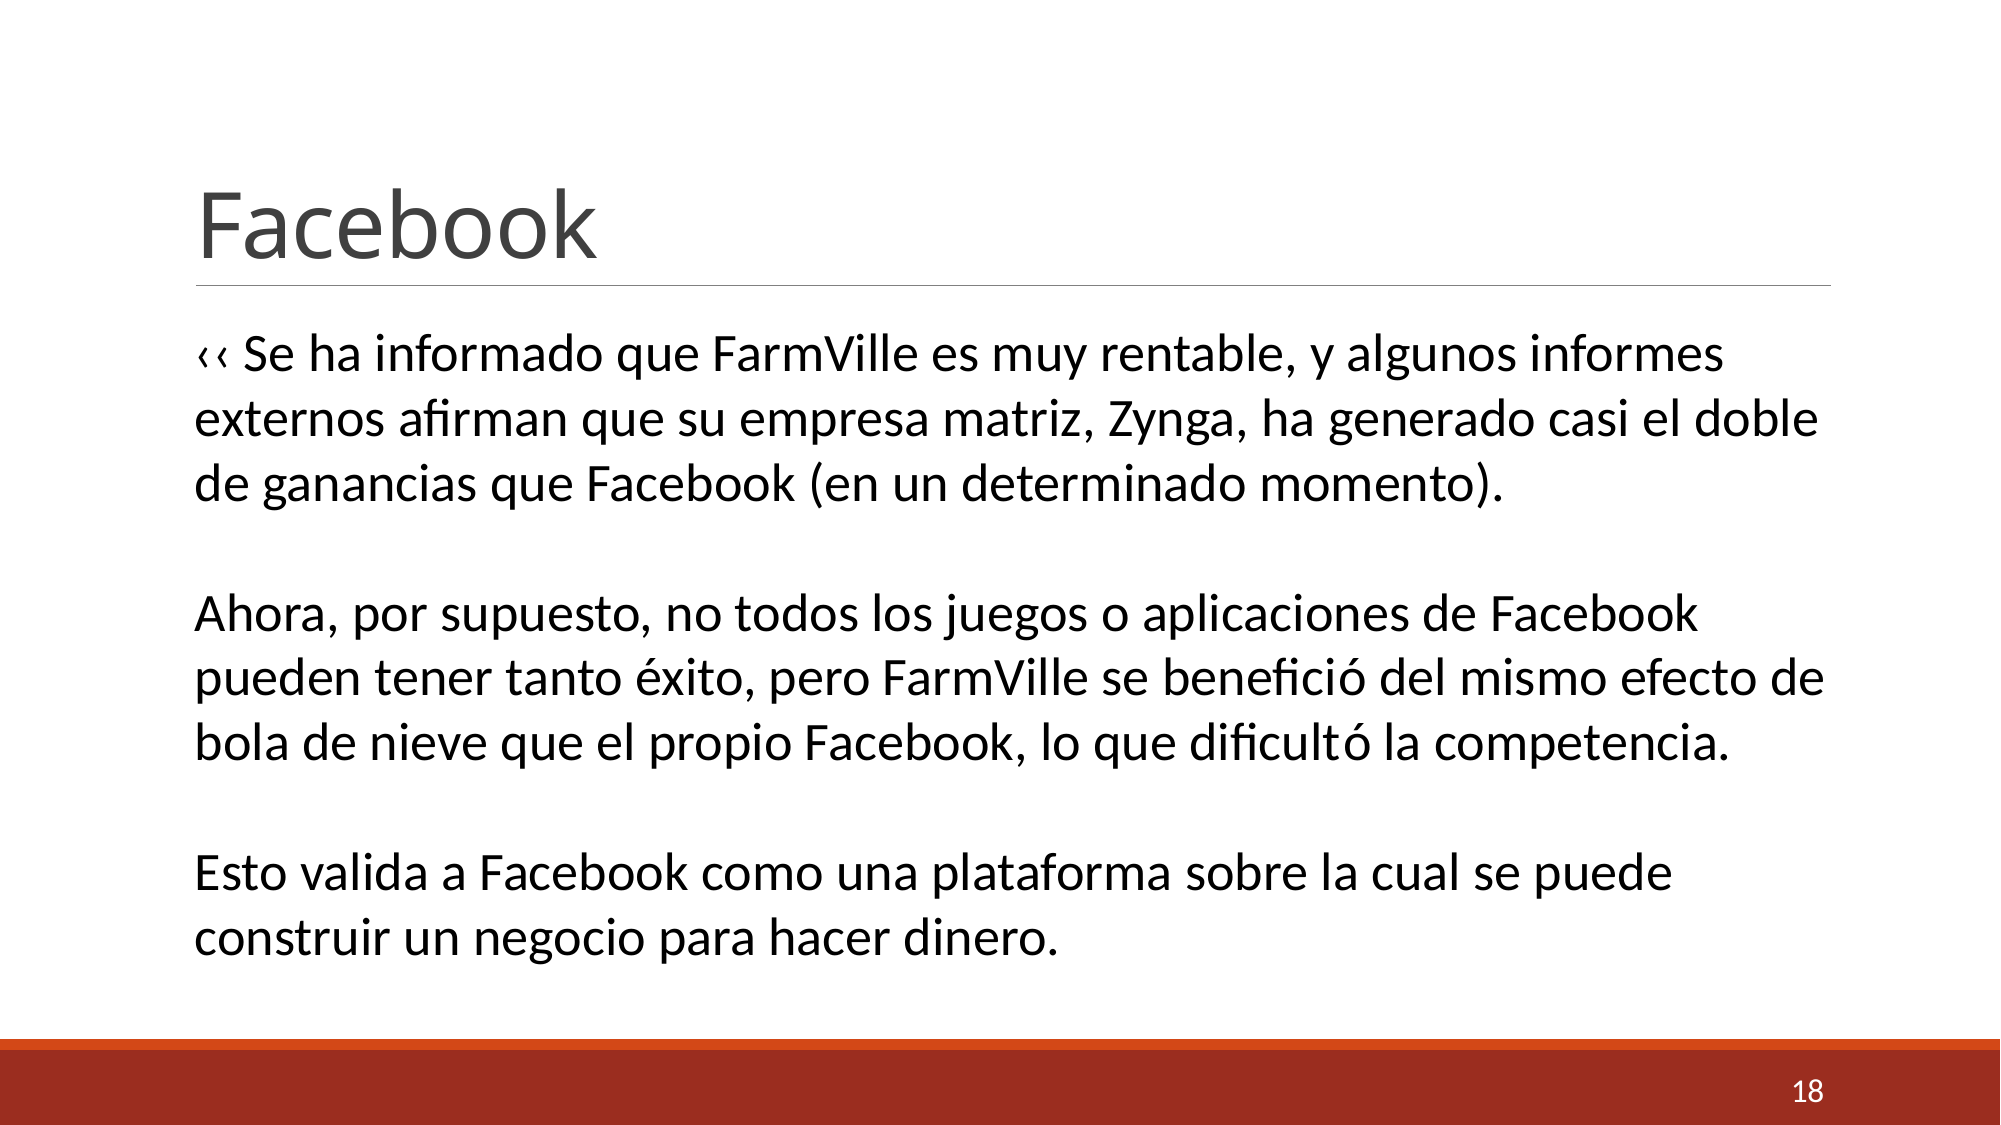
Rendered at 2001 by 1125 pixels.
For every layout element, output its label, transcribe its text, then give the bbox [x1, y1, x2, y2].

text_box ‹‹ Se ha informado que FarmVille es muy rentable, y algunos informes externos afirman que su empresa matriz, Zynga, ha generado casi el doble de ganancias que Facebook (en un determinado momento). Ahora, por supuesto, no todos los juegos o aplicaciones de Facebook pueden tener tanto éxito, pero FarmVille se benefició del mismo efecto de bola de nieve que el propio Facebook, lo que dificultó la competencia. Esto valida a Facebook como una plataforma sobre la cual se puede construir un negocio para hacer dinero. [180, 309, 1879, 974]
title Facebook [180, 47, 1830, 285]
slide_number 18 [1624, 1059, 1840, 1120]
